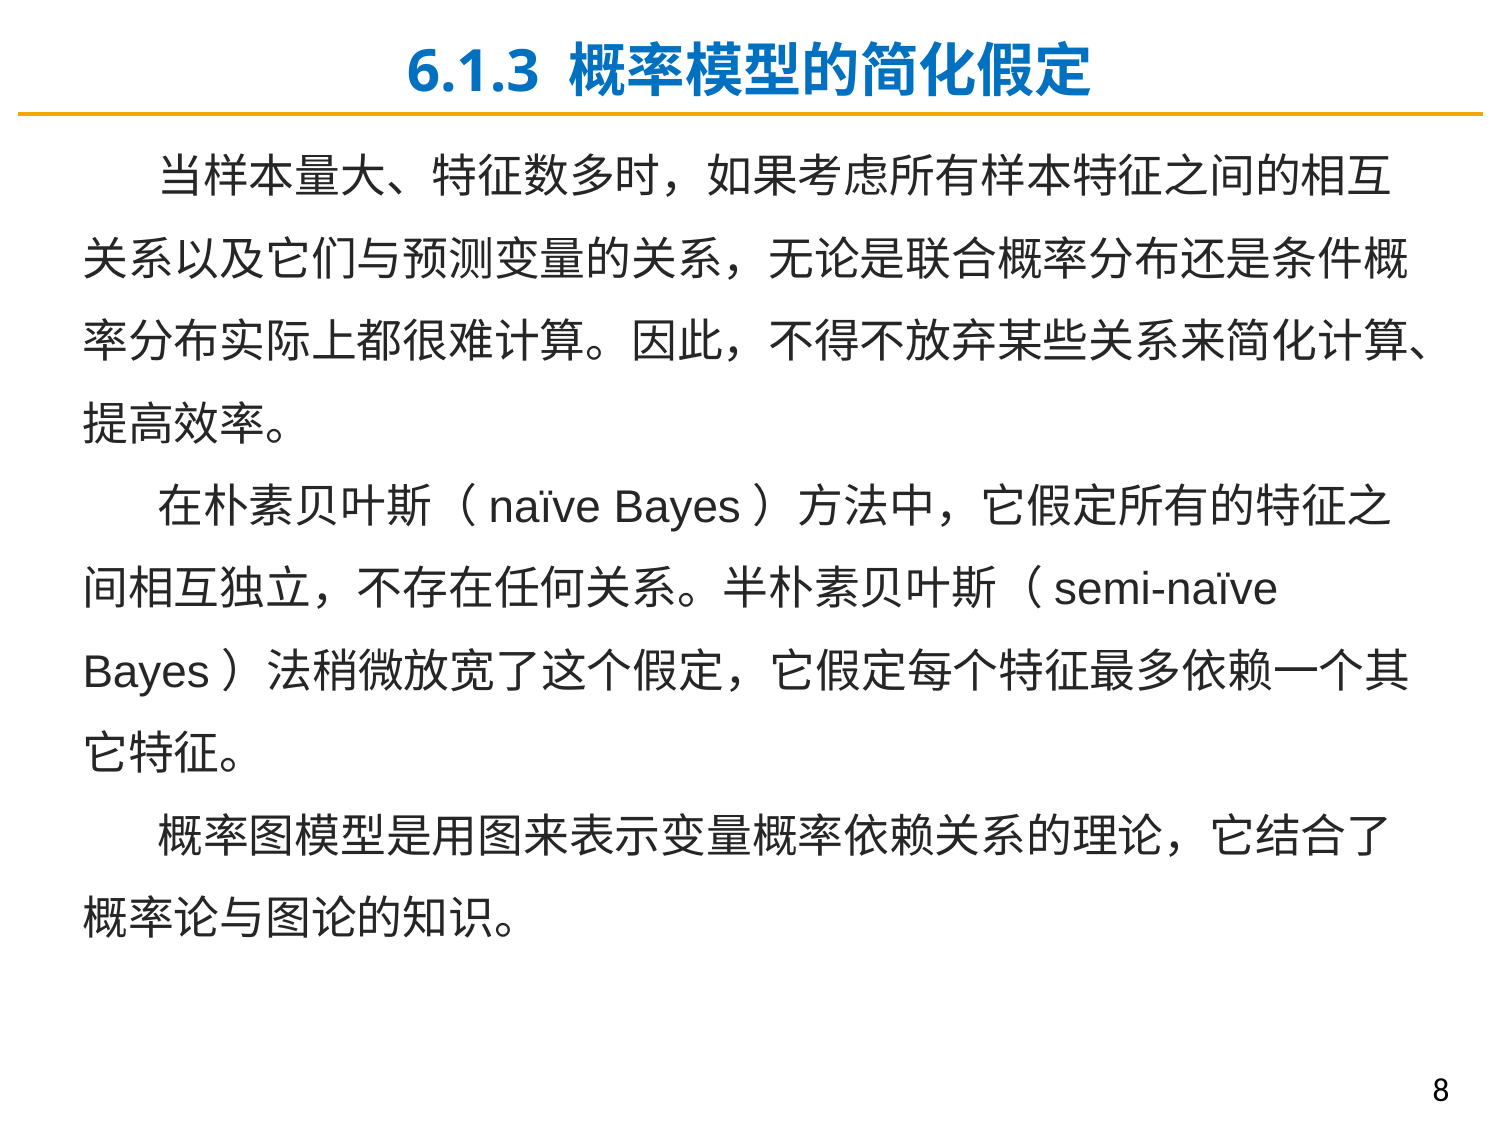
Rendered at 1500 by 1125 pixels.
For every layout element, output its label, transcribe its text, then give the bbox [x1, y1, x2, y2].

text_box 6.1.3 概率模型的简化假定 [0, 25, 1500, 111]
text_box 8 [1114, 1060, 1465, 1106]
